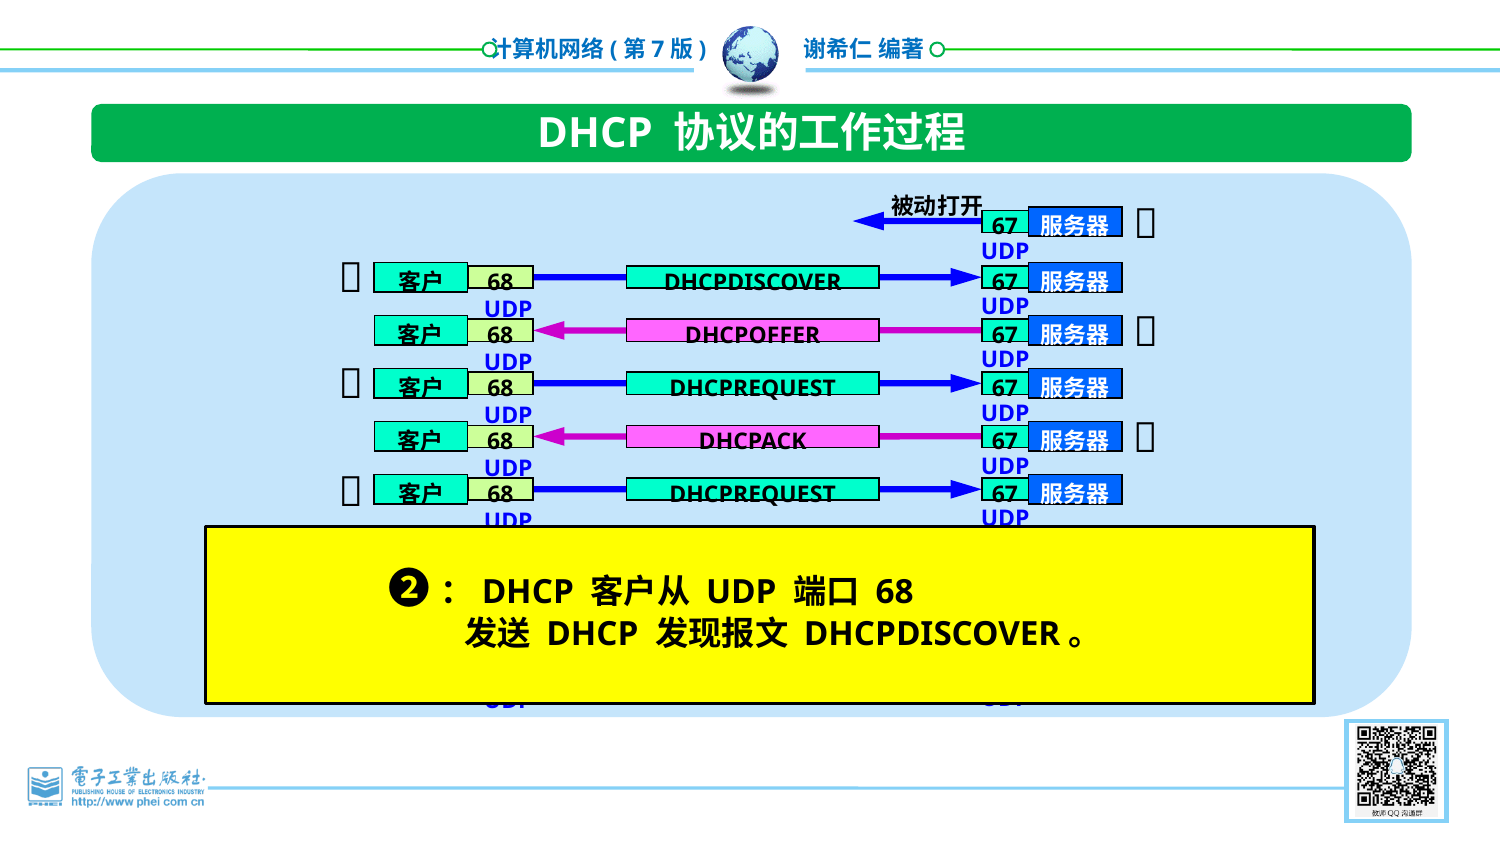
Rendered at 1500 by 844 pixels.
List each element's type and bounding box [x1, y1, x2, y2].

text_box [91, 98, 1412, 164]
picture [720, 24, 780, 98]
picture [23, 764, 208, 809]
text_box [89, 171, 1414, 722]
picture [1355, 724, 1438, 817]
